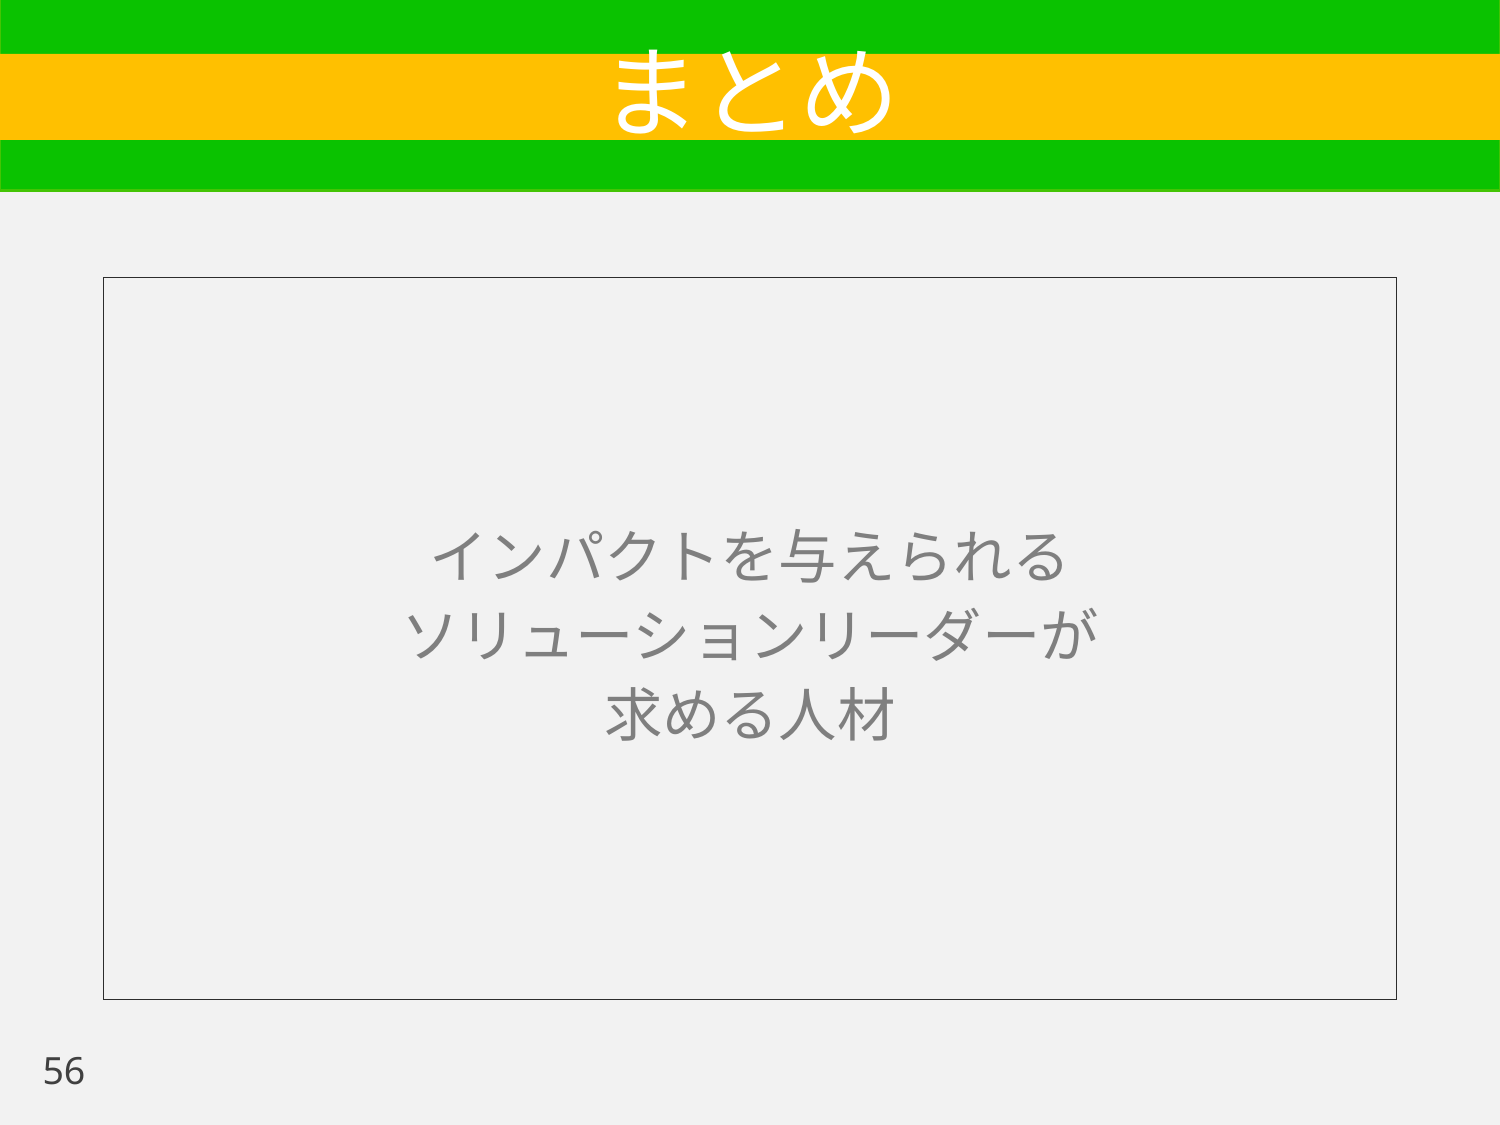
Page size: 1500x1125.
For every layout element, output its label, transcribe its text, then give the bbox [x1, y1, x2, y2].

slide_number 56 [27, 1042, 146, 1102]
title まとめ [0, 53, 1500, 140]
list インパクトを与えられる ソリューションリーダーが 求める人材 [103, 277, 1397, 1000]
